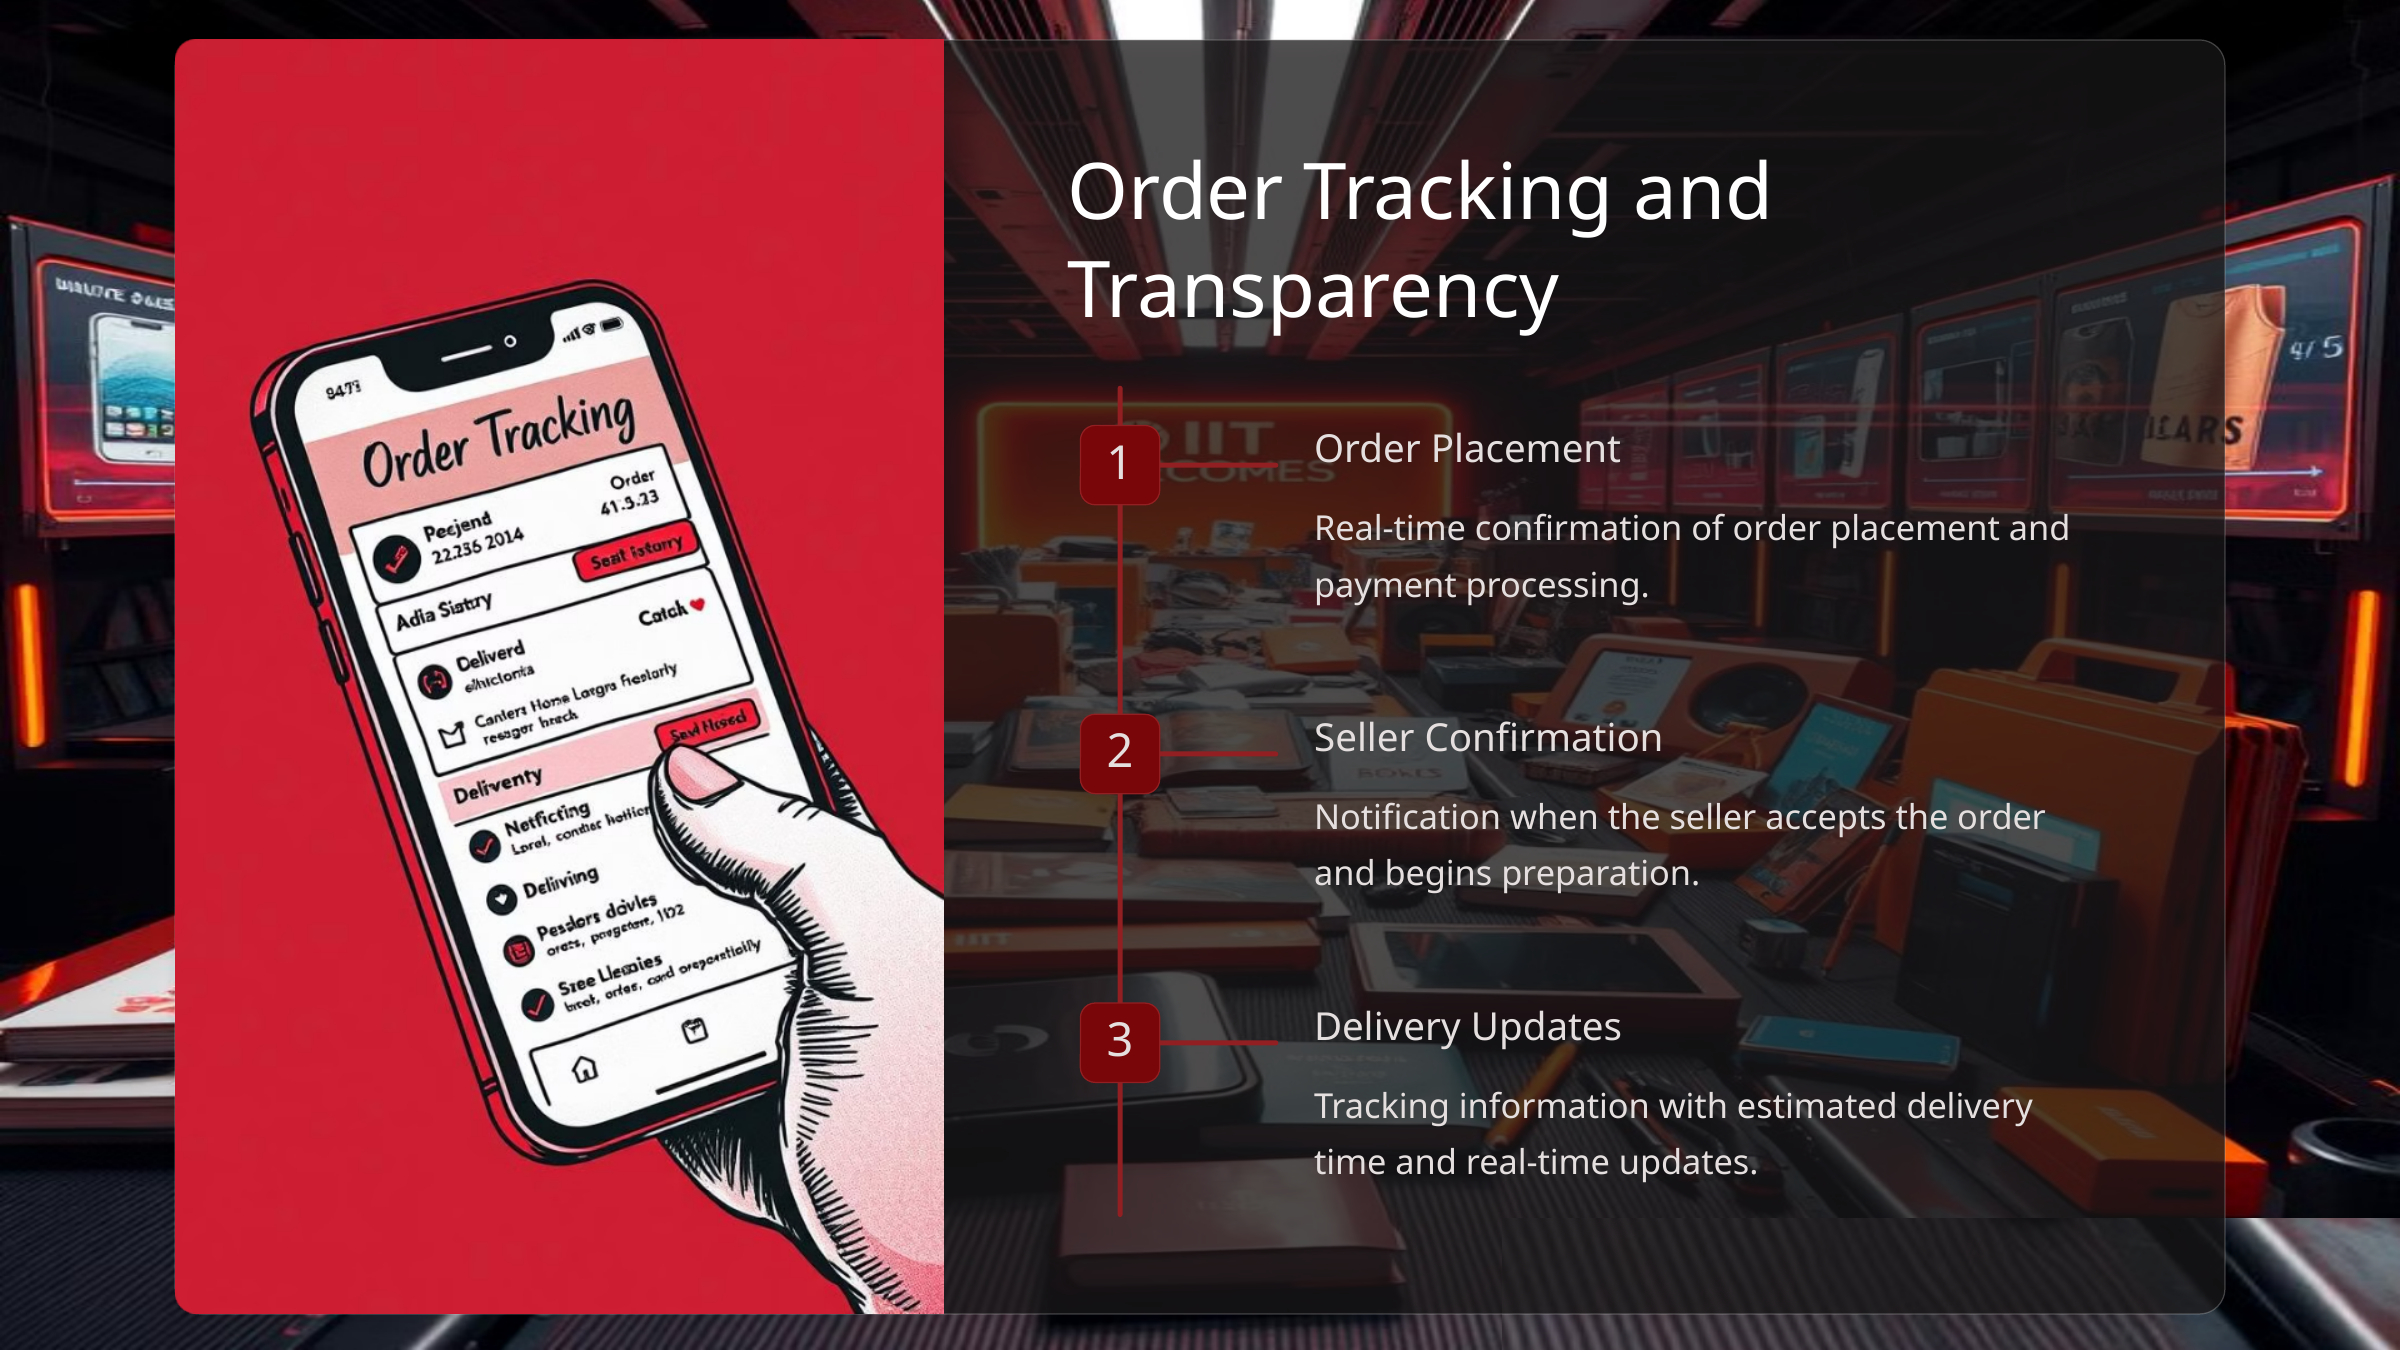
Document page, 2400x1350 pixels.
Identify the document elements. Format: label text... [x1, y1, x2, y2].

picture [0, 0, 2400, 1350]
text_box 2 [1107, 730, 1133, 778]
text_box [944, 39, 2225, 1314]
text_box Notification when the seller accepts the order and begins preparation. [1314, 780, 2102, 893]
text_box [1080, 425, 1160, 505]
text_box [1160, 1040, 1279, 1046]
text_box [1117, 385, 1123, 425]
text_box [1160, 751, 1279, 757]
text_box Delivery Updates [1314, 998, 1707, 1048]
text_box 1 [1111, 441, 1129, 489]
text_box [1117, 794, 1123, 1003]
text_box [1080, 714, 1160, 794]
text_box Tracking information with estimated delivery time and real-time updates. [1314, 1068, 2102, 1182]
text_box [1160, 462, 1279, 468]
text_box Real-time confirmation of order placement and payment processing. [1314, 491, 2102, 605]
text_box [1117, 505, 1123, 714]
text_box [1117, 1083, 1123, 1217]
text_box [1080, 1002, 1160, 1083]
text_box 3 [1107, 1019, 1133, 1067]
text_box Order Tracking and Transparency [1067, 136, 2102, 333]
text_box Order Placement [1314, 421, 1707, 471]
text_box Seller Confirmation [1314, 709, 1707, 759]
